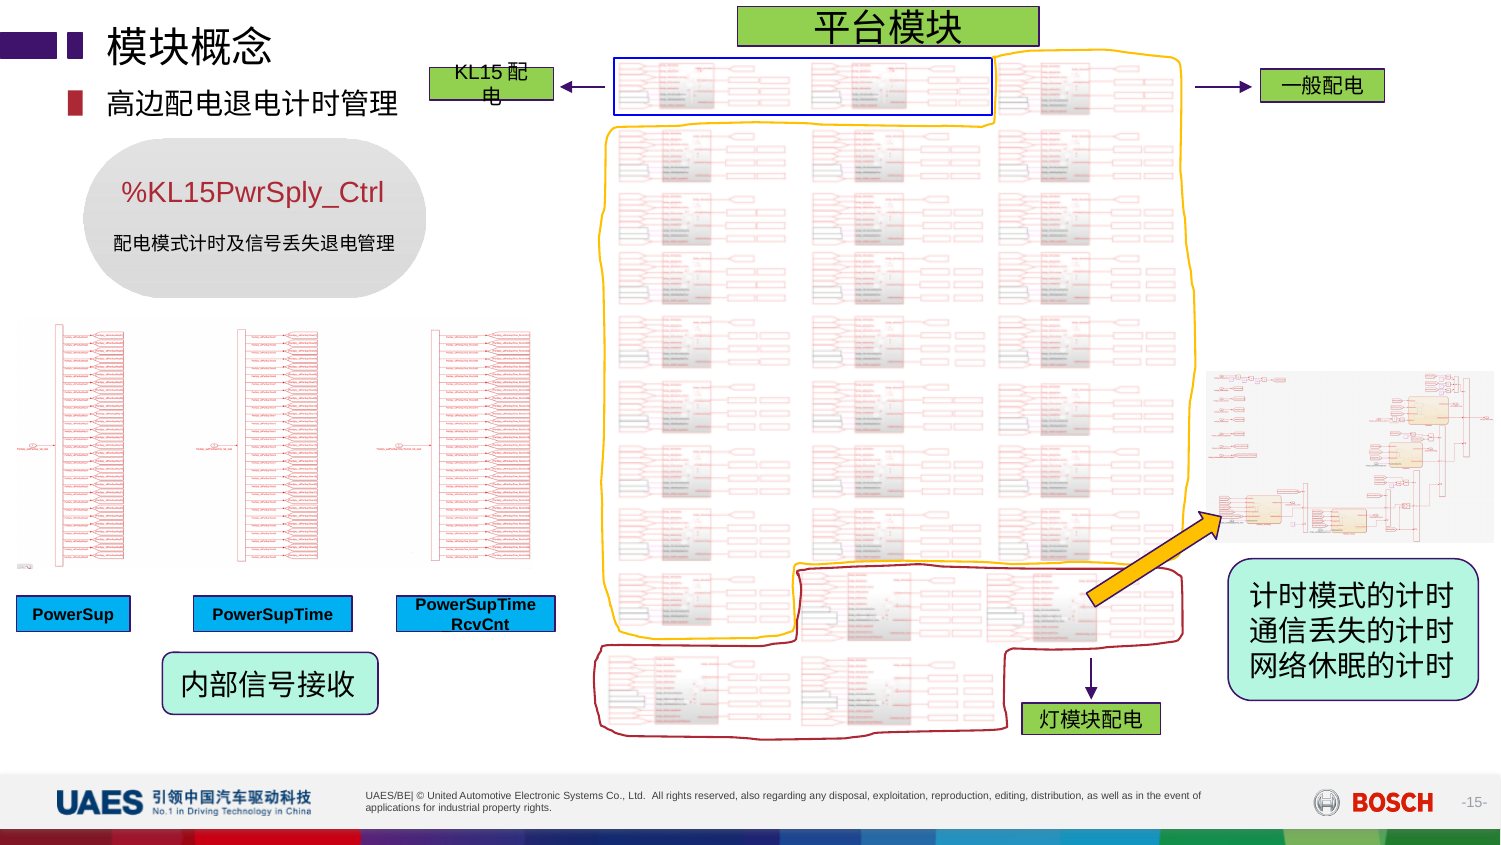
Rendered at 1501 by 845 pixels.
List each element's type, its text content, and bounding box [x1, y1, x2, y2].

text_box [627, 738, 865, 742]
text_box [591, 650, 599, 727]
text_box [67, 85, 599, 121]
text_box KL15配电 [427, 65, 555, 83]
text_box [1180, 573, 1185, 642]
text_box [81, 136, 428, 300]
text_box %KL15PwrSply_Ctrl [106, 166, 400, 216]
text_box [991, 47, 1198, 530]
picture [17, 318, 532, 569]
text_box PowerSup [15, 594, 132, 634]
text_box [1180, 509, 1201, 556]
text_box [0, 20, 544, 72]
text_box PowerSupTime [191, 594, 354, 634]
picture [1206, 371, 1494, 544]
picture [605, 57, 1176, 730]
picture [0, 829, 1501, 845]
text_box 配电模式计时及信号丢失退电管理 [98, 224, 410, 262]
picture [57, 789, 311, 816]
text_box 一般配电 [1259, 67, 1387, 104]
text_box 内部信号接收 [160, 650, 381, 717]
text_box PowerSupTime_RcvCnt [394, 594, 557, 634]
text_box 平台模块 [736, 4, 1041, 48]
text_box 计时模式的计时 通信丢失的计时 网络休眠的计时 [1226, 556, 1481, 703]
